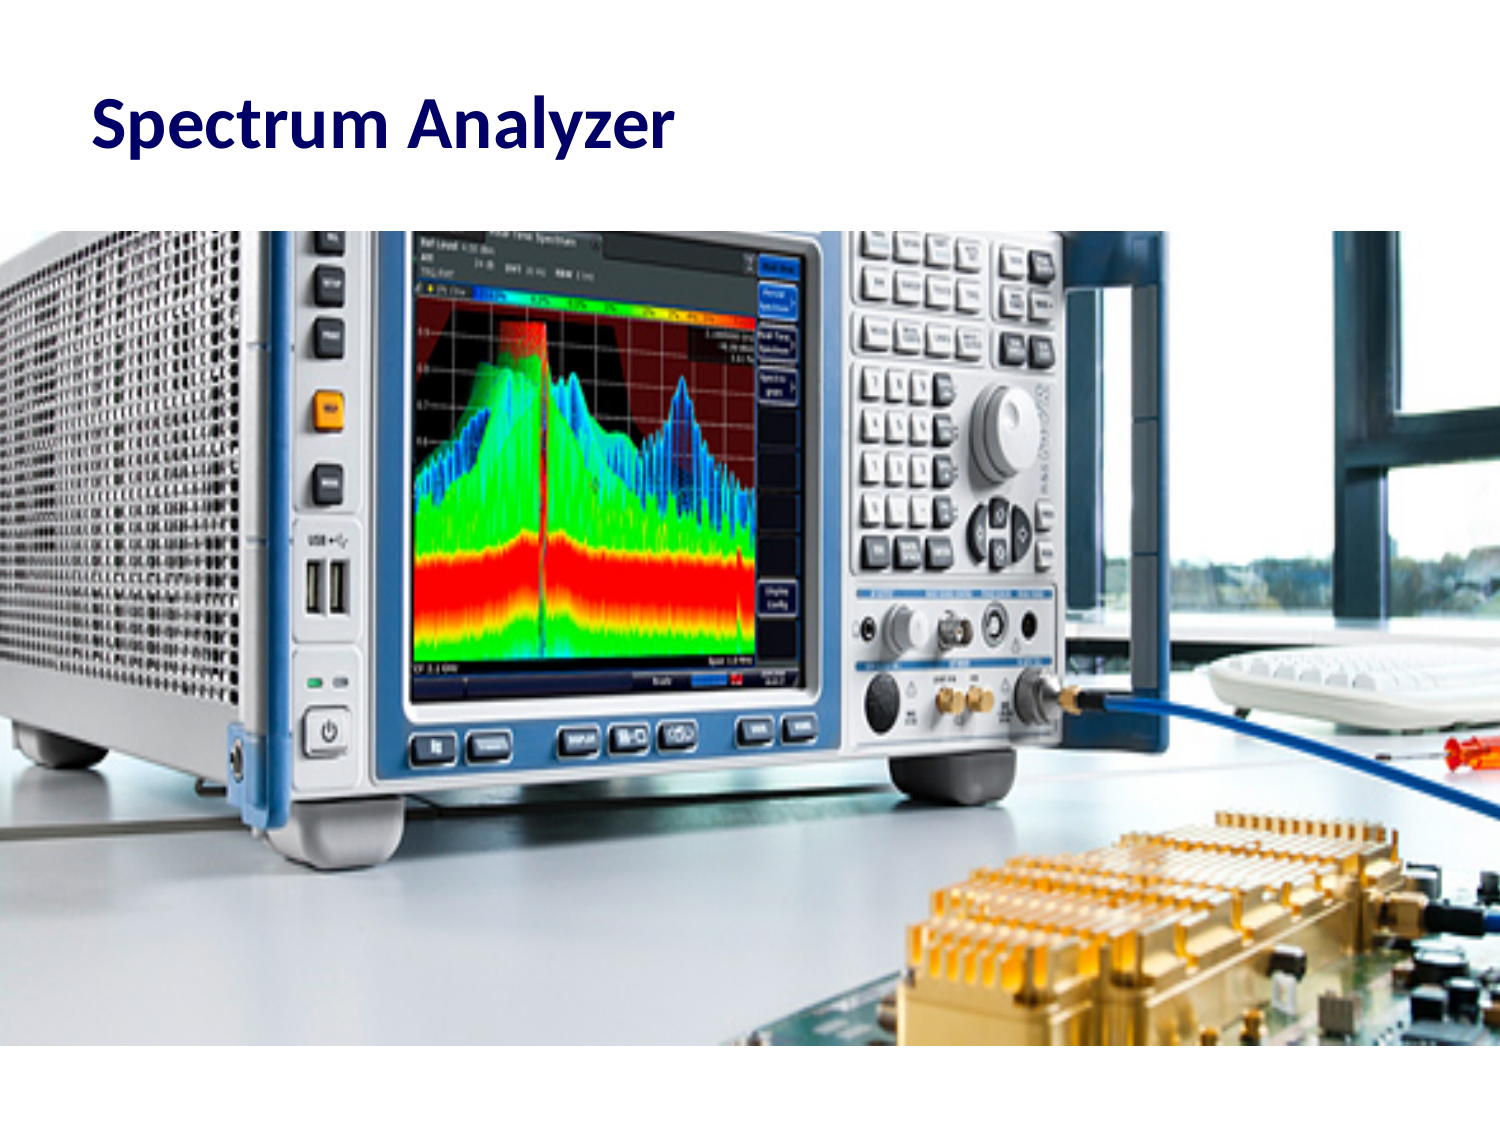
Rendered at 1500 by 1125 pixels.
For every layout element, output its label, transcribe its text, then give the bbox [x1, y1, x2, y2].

picture [0, 230, 1500, 1046]
text_box Spectrum Analyzer [76, 66, 1294, 172]
